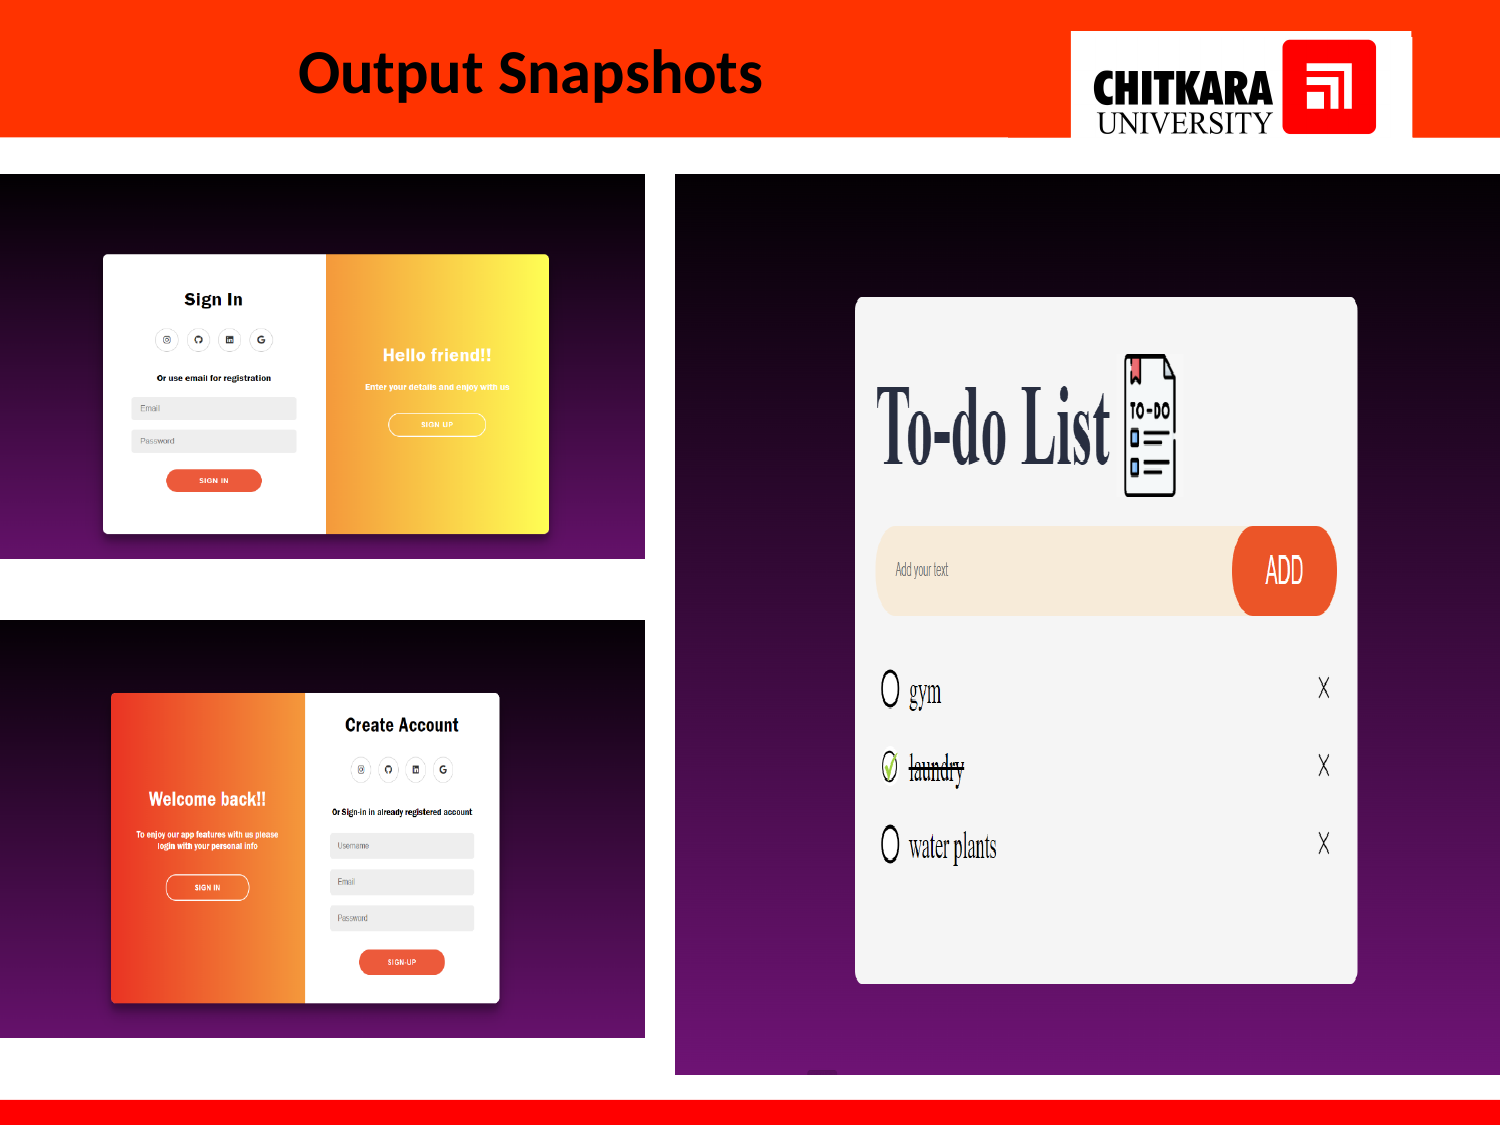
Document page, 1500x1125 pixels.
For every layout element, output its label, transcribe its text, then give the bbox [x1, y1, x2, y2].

picture [0, 174, 646, 559]
title Output Snapshots [0, 0, 1063, 138]
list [674, 174, 1500, 1076]
picture [0, 620, 646, 1038]
picture [1074, 37, 1391, 138]
